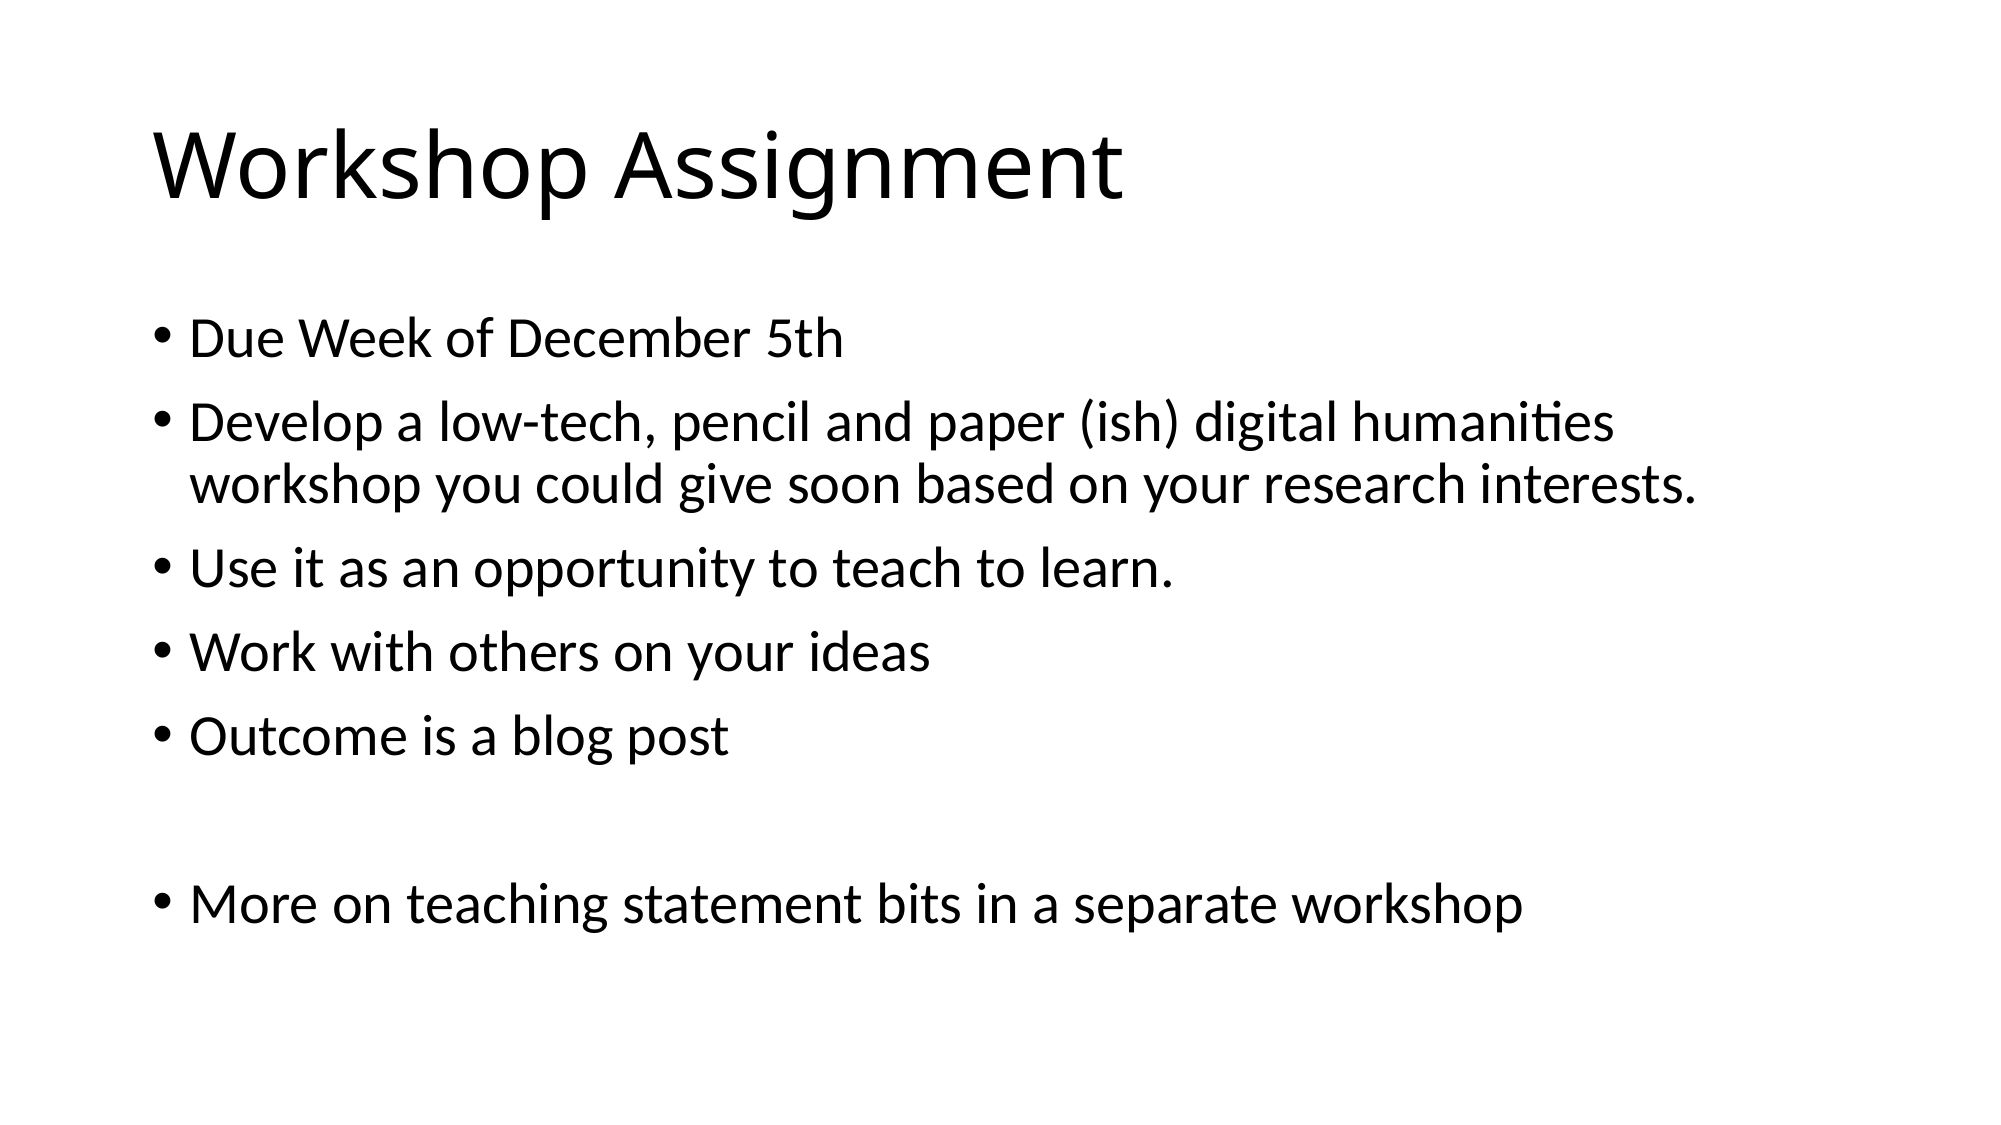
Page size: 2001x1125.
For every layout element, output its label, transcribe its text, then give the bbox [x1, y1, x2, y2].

title Workshop Assignment [137, 59, 1863, 278]
list Due Week of December 5th Develop a low-tech, pencil and paper (ish) digital humanities workshop you could give soon based on your research interests. Use it as an opportunity to teach to learn. Work with others on your ideas Outcome is a blog post More on teaching statement bits in a separate workshop [137, 299, 1863, 1014]
